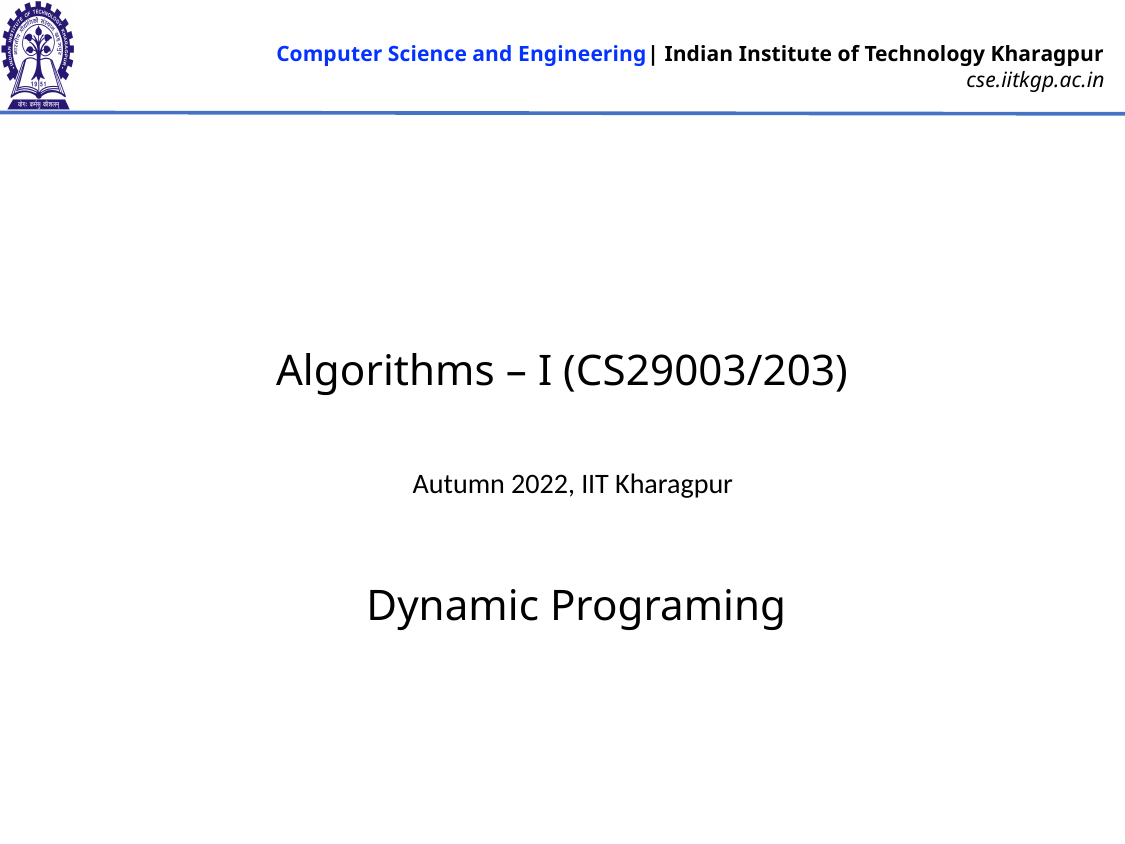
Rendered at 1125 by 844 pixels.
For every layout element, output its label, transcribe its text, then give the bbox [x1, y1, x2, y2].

text_box Autumn 2022, IIT Kharagpur [398, 458, 774, 507]
text_box Dynamic Programing [28, 538, 1125, 675]
picture [1, 1, 74, 110]
title Algorithms – I (CS29003/203) [14, 304, 1111, 440]
